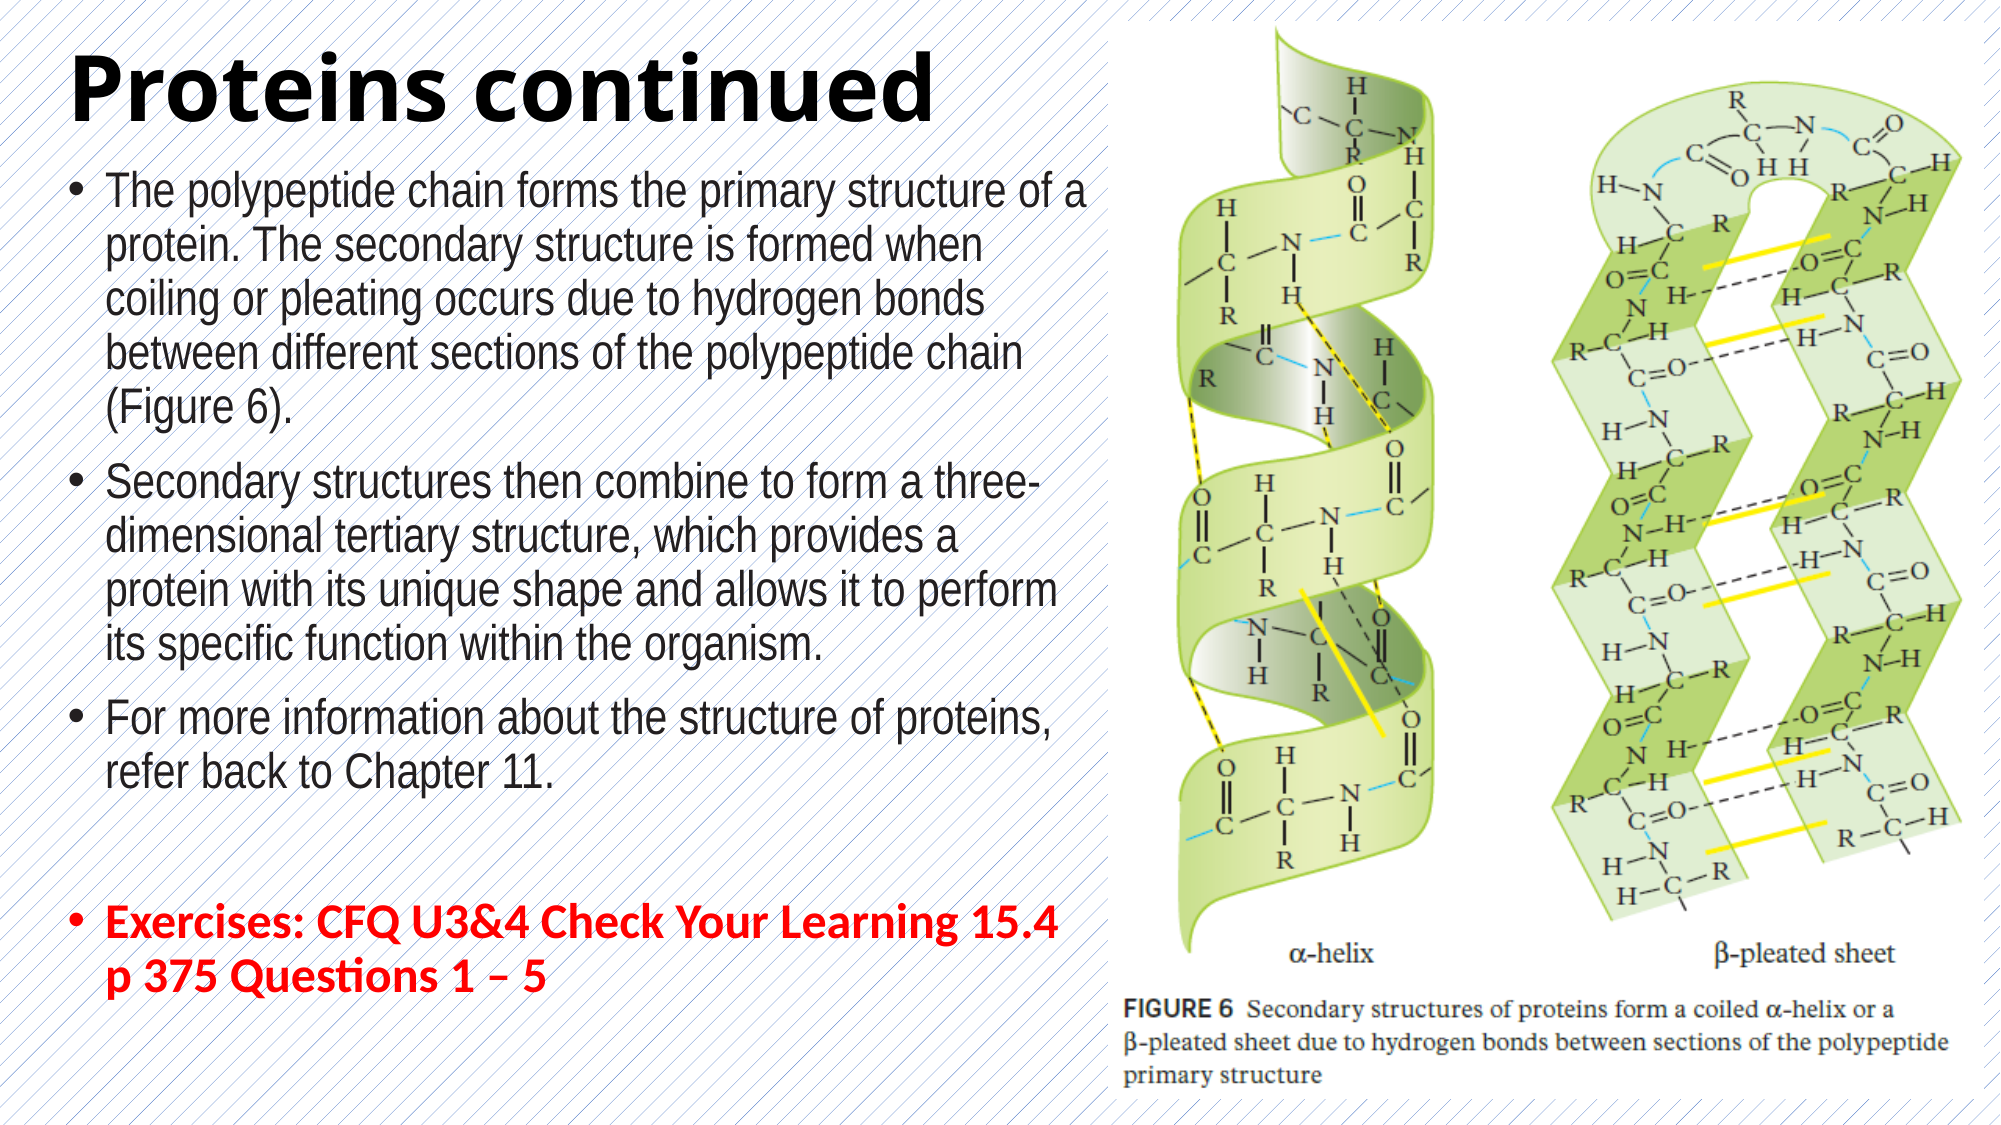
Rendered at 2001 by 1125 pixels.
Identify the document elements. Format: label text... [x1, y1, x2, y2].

list The polypeptide chain forms the primary structure of a protein. The secondary structure is formed when coiling or pleating occurs due to hydrogen bonds between different sections of the polypeptide chain (Figure 6). Secondary structures then combine to form a three-dimensional tertiary structure, which provides a protein with its unique shape and allows it to perform its specific function within the organism. For more information about the structure of proteins, refer back to Chapter 11. Exercises: CFQ U3&4 Check Your Learning 15.4 p 375 Questions 1 – 5 [52, 156, 1108, 1080]
picture [1108, 21, 1984, 1099]
title Proteins continued [52, 26, 1108, 156]
